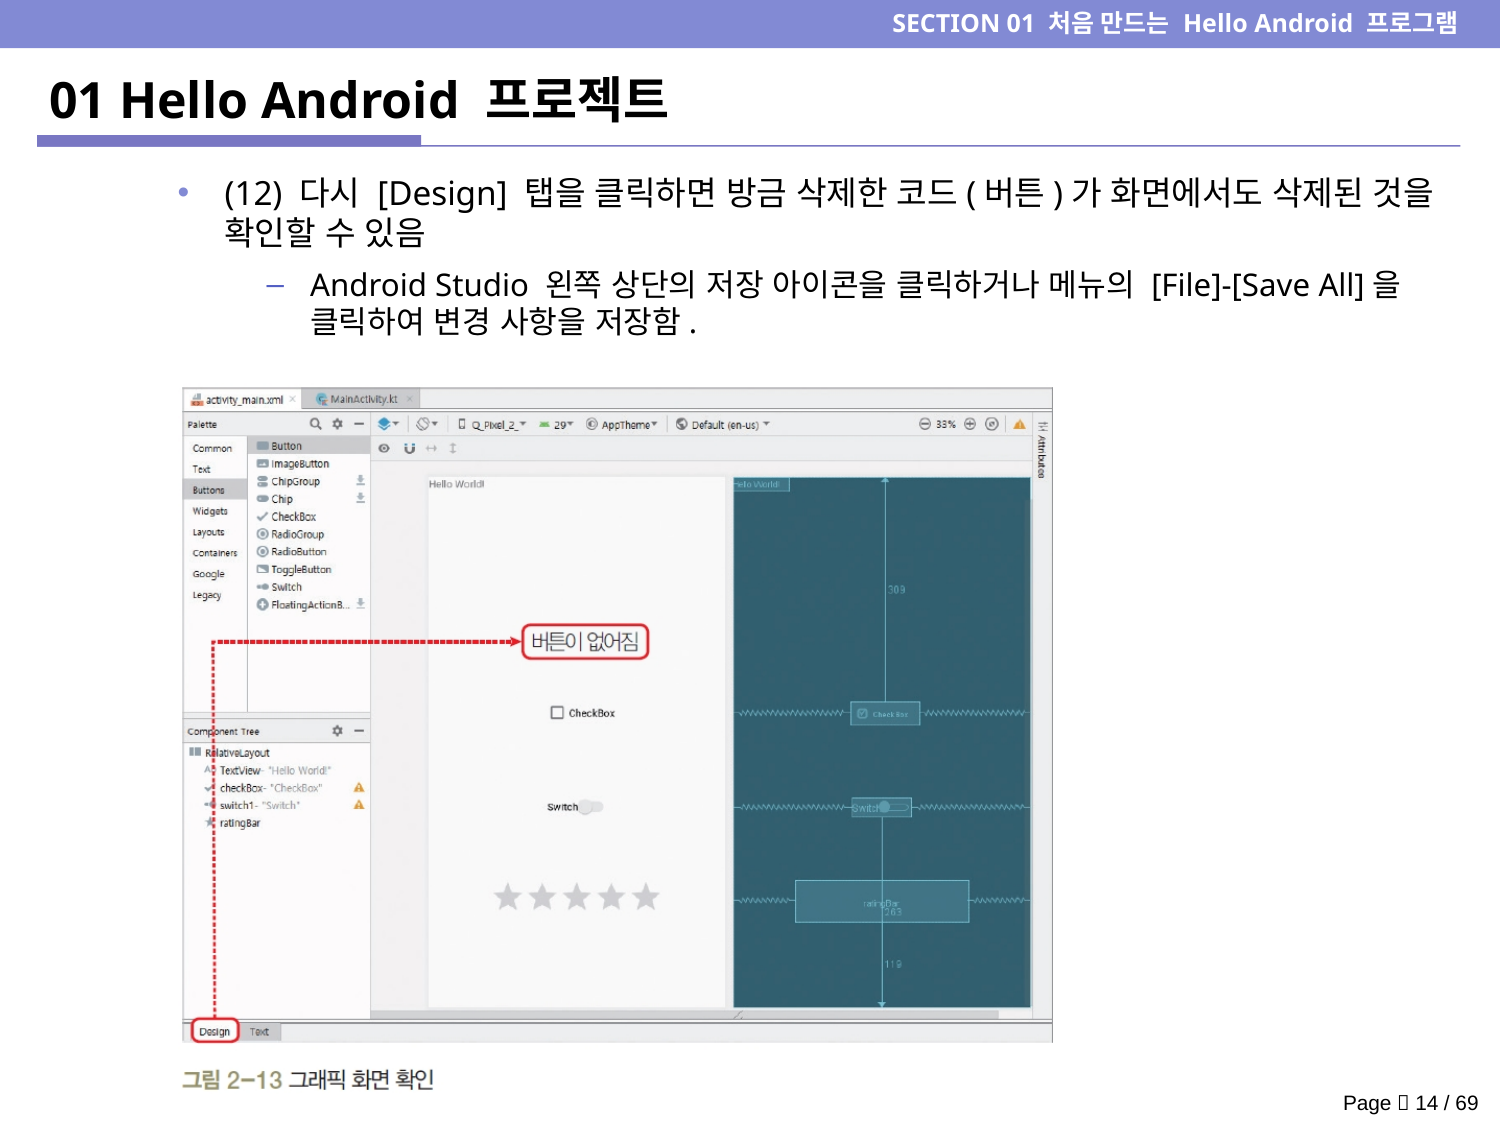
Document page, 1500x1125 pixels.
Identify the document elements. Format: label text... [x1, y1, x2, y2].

list (12) 다시 [Design] 탭을 클릭하면 방금 삭제한 코드(버튼)가 화면에서도 삭제된 것을 확인할 수 있음 Android Studio 왼쪽 상단의 저장 아이콘을 클릭하거나 메뉴의 [File]-[Save All]을 클릭하여 변경 사항을 저장함. [104, 171, 1465, 880]
picture [178, 383, 1053, 1095]
title 01 Hello Android 프로젝트 [48, 67, 1448, 132]
text_box SECTION 01 처음 만드는 Hello Android 프로그램 [877, 0, 1500, 45]
